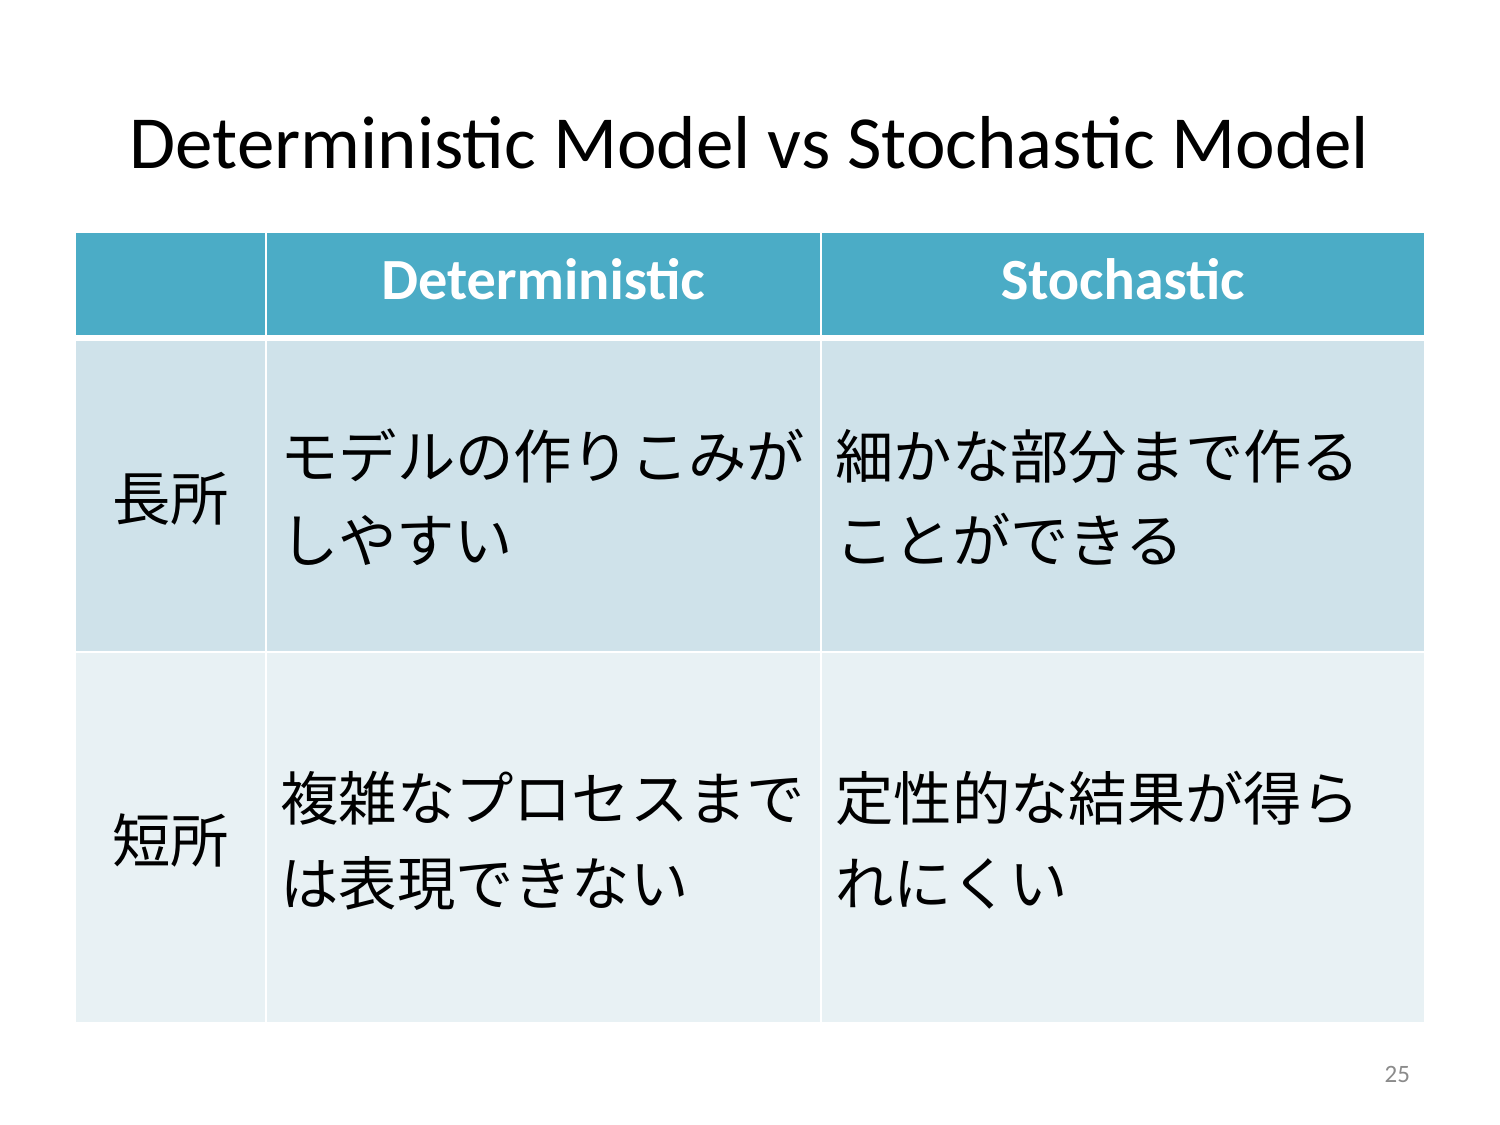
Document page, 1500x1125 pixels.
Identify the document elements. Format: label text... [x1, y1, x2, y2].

table_cell 長所 [76, 341, 265, 651]
table_header Deterministic [267, 233, 820, 335]
slide_number 25 [1074, 1042, 1425, 1103]
table_header Stochastic [822, 233, 1424, 335]
table_cell 定性的な結果が得られにくい [822, 653, 1424, 1022]
table_cell モデルの作りこみがしやすい [267, 341, 820, 651]
table_cell 細かな部分まで作ることができる [822, 341, 1424, 651]
table_cell 複雑なプロセスまでは表現できない [267, 653, 820, 1022]
table_header [76, 233, 265, 335]
title Deterministic Model vs Stochastic Model [75, 45, 1425, 231]
table_cell 短所 [76, 653, 265, 1022]
